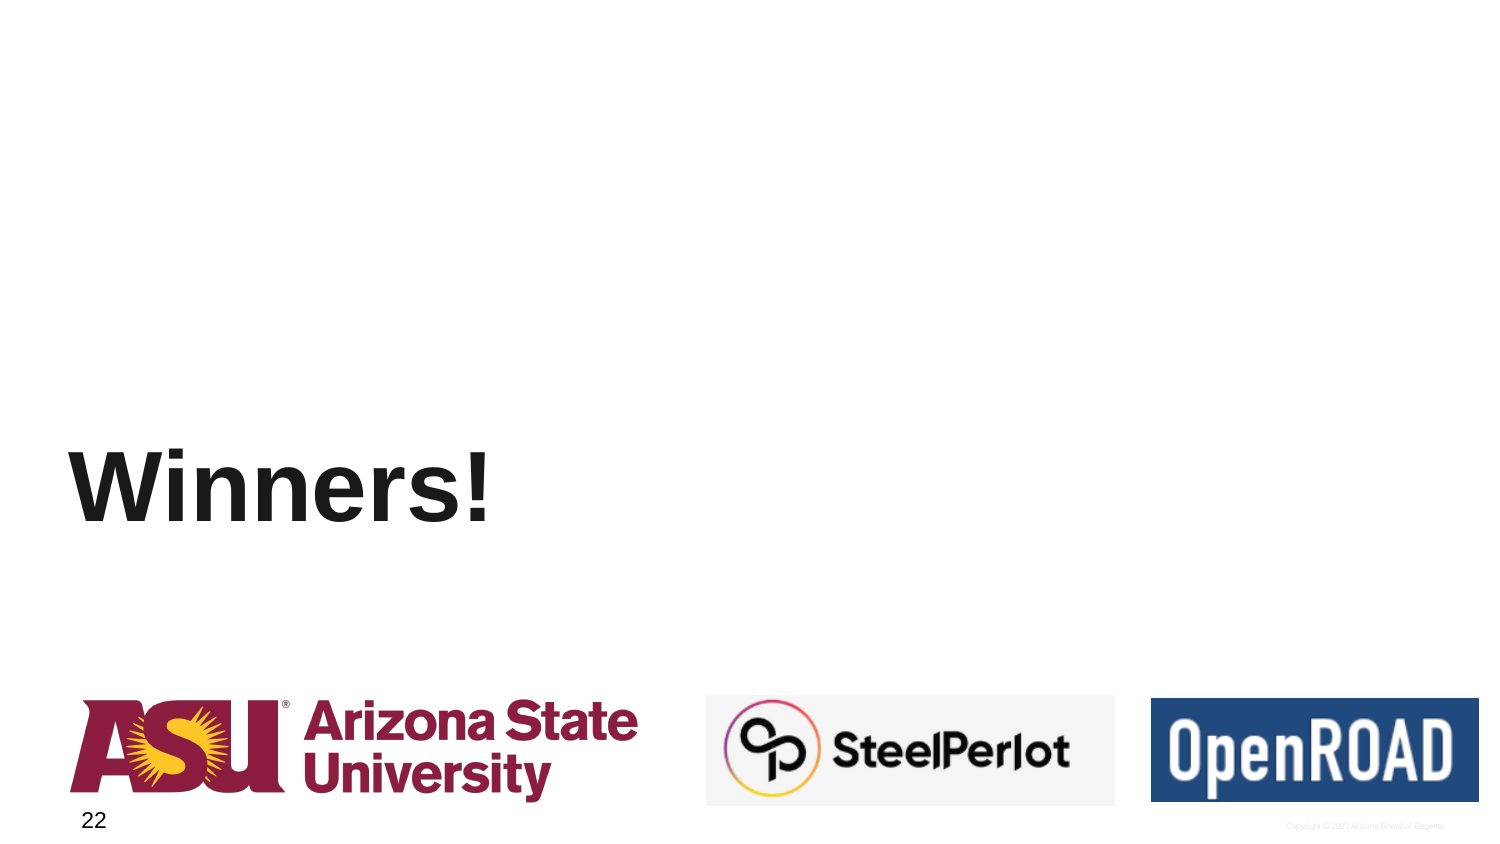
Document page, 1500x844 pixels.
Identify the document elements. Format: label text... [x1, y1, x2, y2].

picture [705, 694, 1115, 806]
title Winners! [68, 421, 1449, 544]
picture [1150, 698, 1479, 802]
picture [50, 678, 669, 812]
